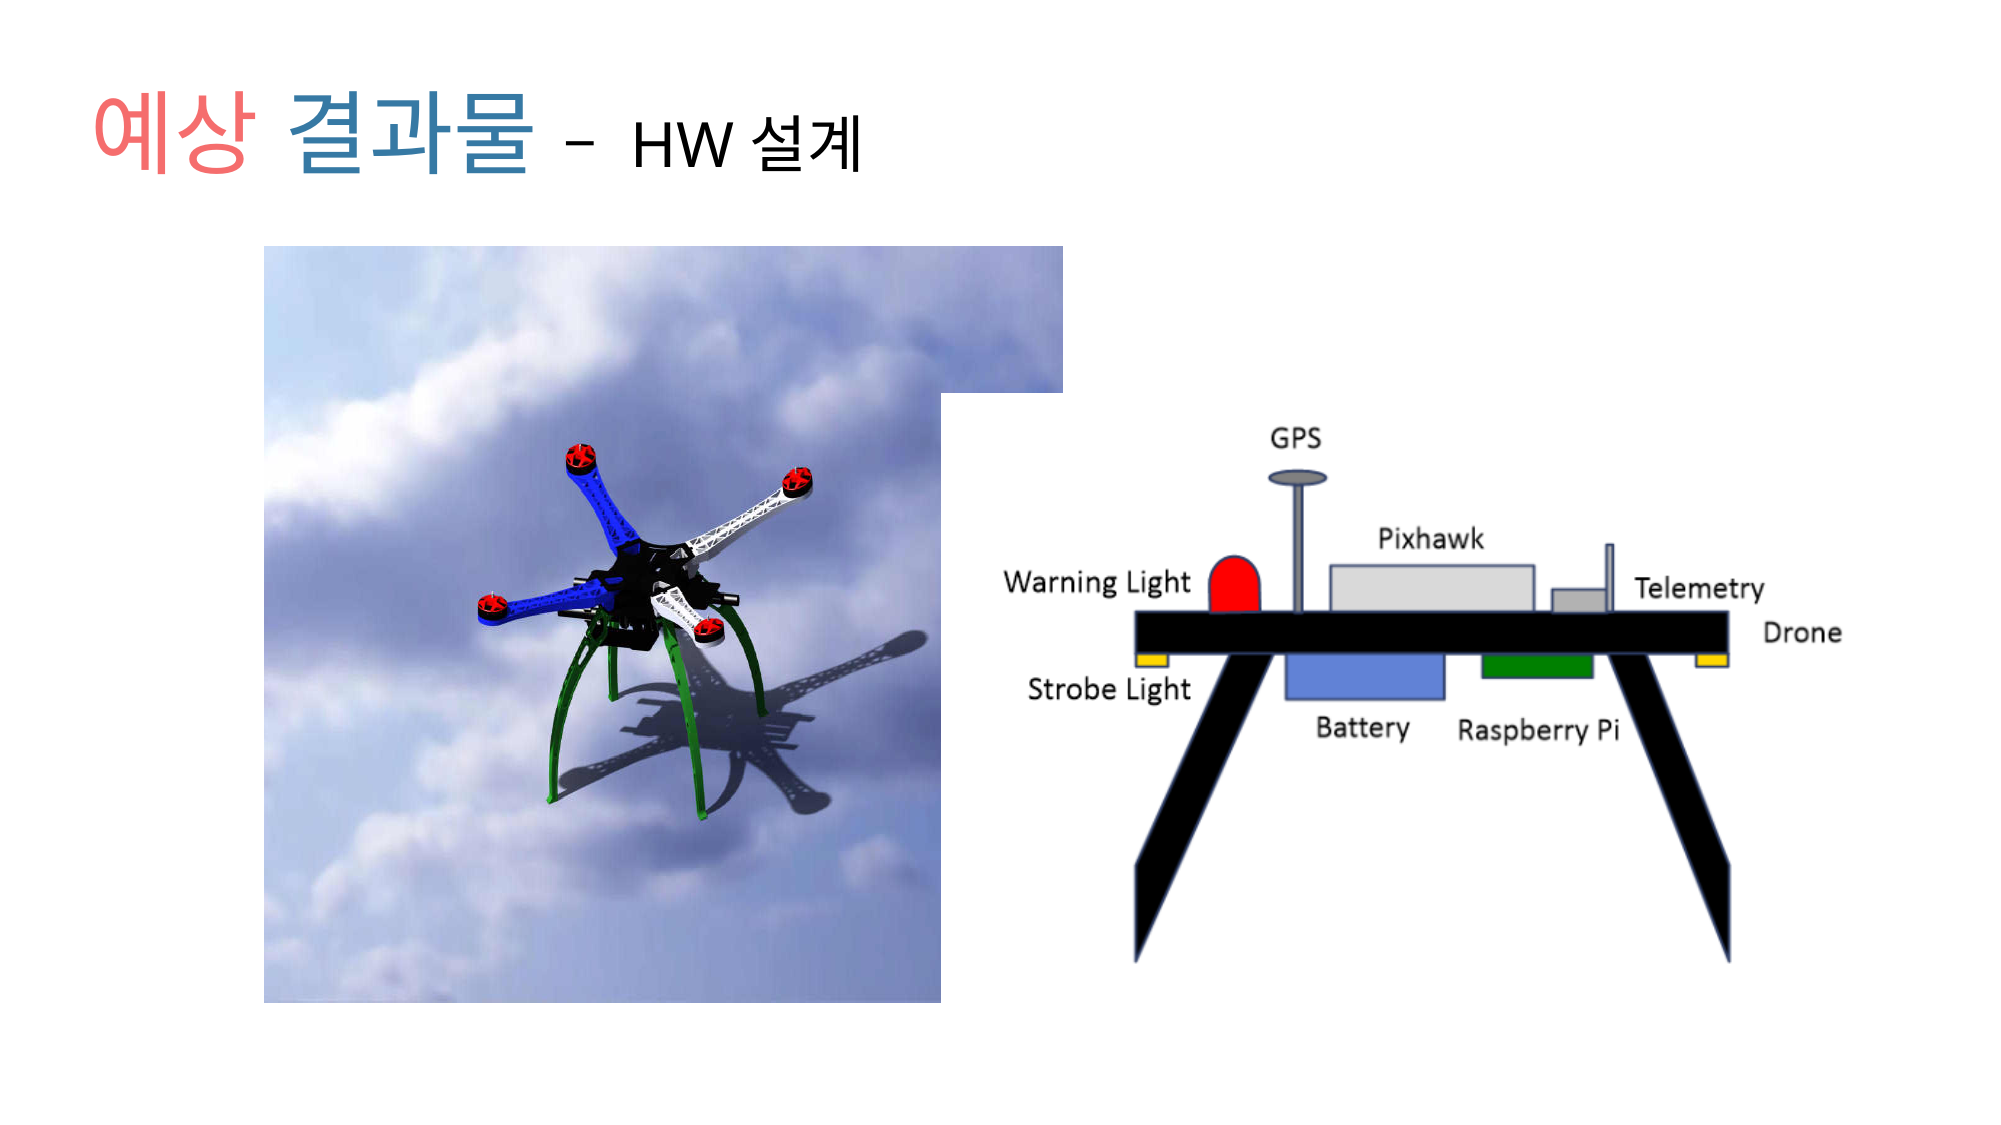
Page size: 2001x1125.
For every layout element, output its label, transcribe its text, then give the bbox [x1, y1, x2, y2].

title 예상 결과물 – HW설계 [75, 28, 1800, 247]
picture [264, 246, 1922, 1003]
